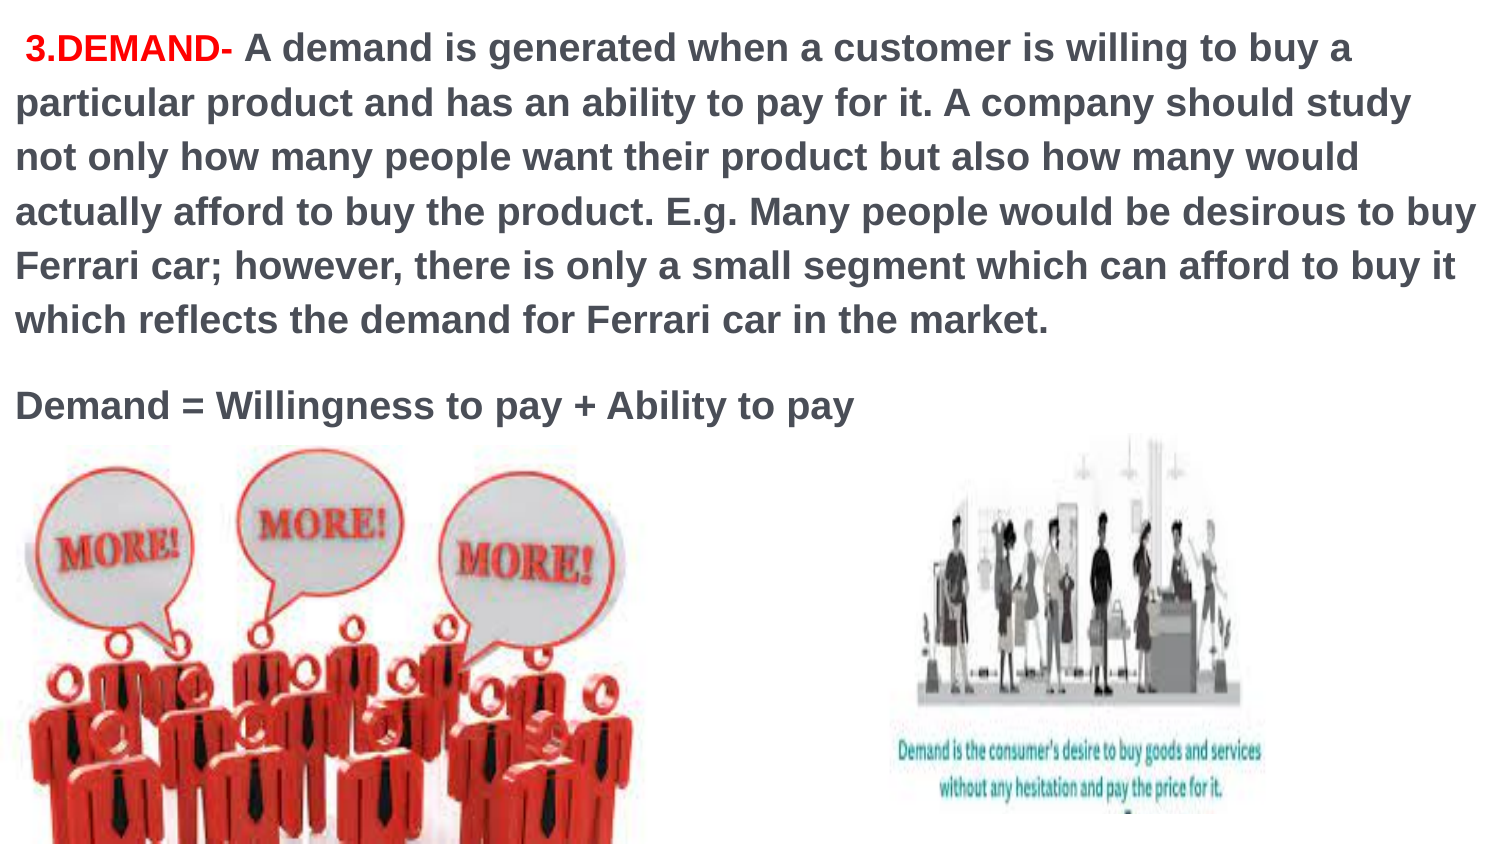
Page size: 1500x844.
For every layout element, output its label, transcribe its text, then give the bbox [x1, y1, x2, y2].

picture [800, 432, 1331, 814]
list 3.DEMAND- A demand is generated when a customer is willing to buy a particular product and has an ability to pay for it. A company should study not only how many people want their product but also how many would actually afford to buy the product. E.g. Many people would be desirous to buy Ferrari car; however, there is only a small segment which can afford to buy it which reflects the demand for Ferrari car in the market. Demand = Willingness to pay + Ability to pay [0, 0, 1500, 844]
picture [0, 445, 662, 844]
